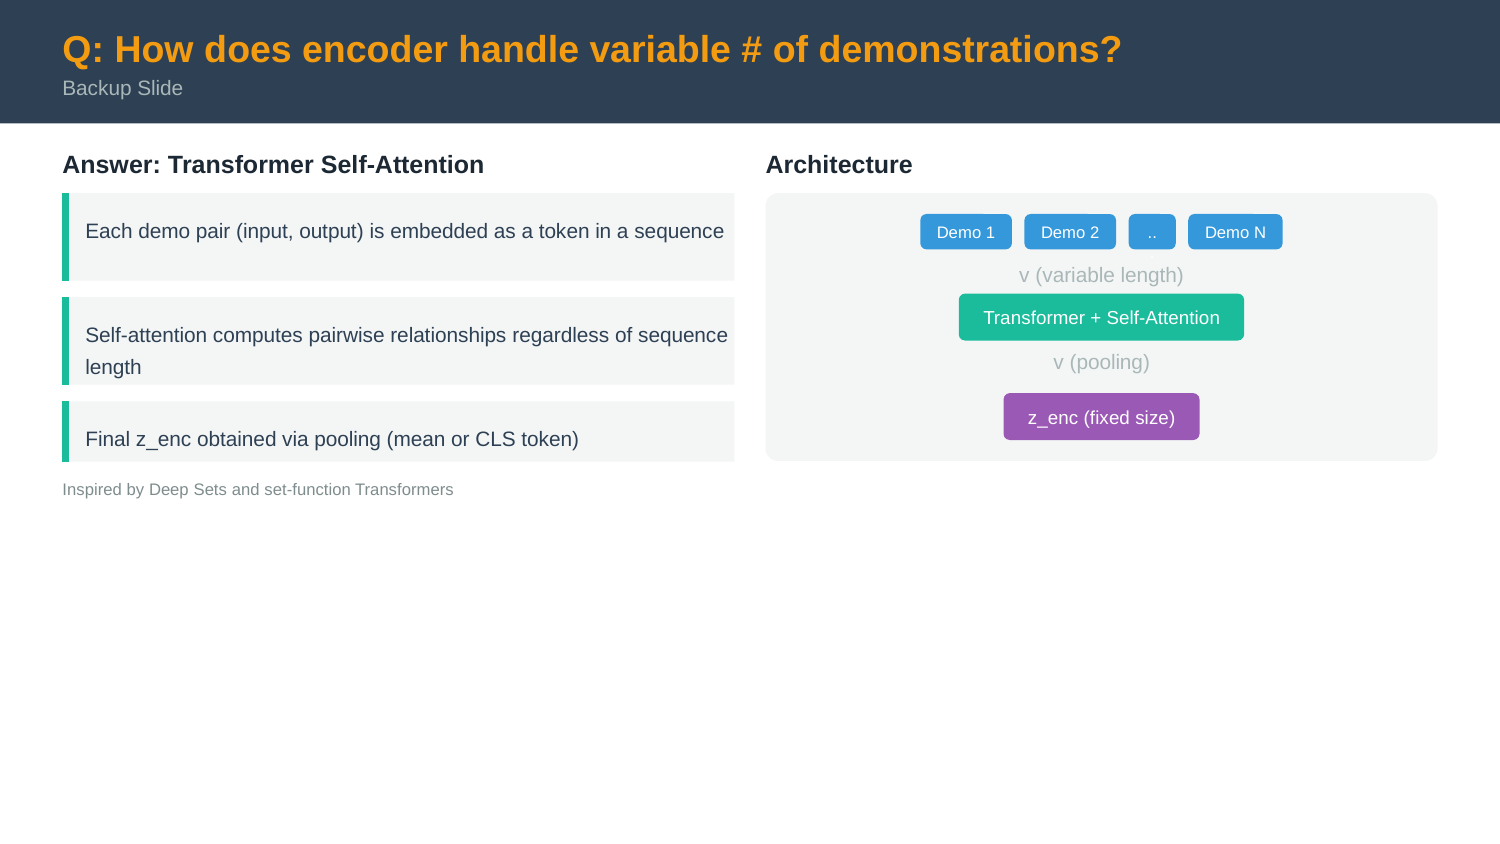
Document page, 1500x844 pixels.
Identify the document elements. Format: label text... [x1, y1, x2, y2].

text_box [958, 293, 1245, 341]
text_box [69, 193, 735, 281]
text_box v (pooling) [780, 348, 1423, 373]
text_box Q: How does encoder handle variable # of demonstrations? [62, 24, 1465, 69]
text_box v (variable length) [780, 261, 1423, 286]
text_box Answer: Transformer Self-Attention [62, 148, 748, 177]
text_box [1003, 393, 1200, 441]
text_box [69, 297, 735, 385]
text_box [1128, 213, 1176, 250]
text_box [765, 193, 1438, 461]
text_box Transformer + Self-Attention [981, 306, 1222, 329]
text_box [0, 0, 1500, 124]
text_box Backup Slide [62, 75, 1465, 99]
text_box Demo 1 [936, 222, 996, 242]
text_box [1188, 213, 1283, 250]
text_box Inspired by Deep Sets and set-function Transformers [62, 478, 748, 498]
text_box z_enc (fixed size) [1027, 405, 1176, 428]
text_box Self-attention computes pairwise relationships regardless of sequence length [85, 313, 731, 368]
text_box Each demo pair (input, output) is embedded as a token in a sequence [85, 209, 731, 264]
text_box [1024, 213, 1117, 250]
text_box [920, 213, 1012, 250]
text_box Demo 2 [1040, 222, 1100, 242]
text_box [69, 401, 735, 462]
text_box Architecture [765, 148, 1451, 177]
text_box Demo N [1204, 222, 1267, 242]
text_box ... [1145, 222, 1160, 242]
text_box Final z_enc obtained via pooling (mean or CLS token) [85, 417, 731, 445]
